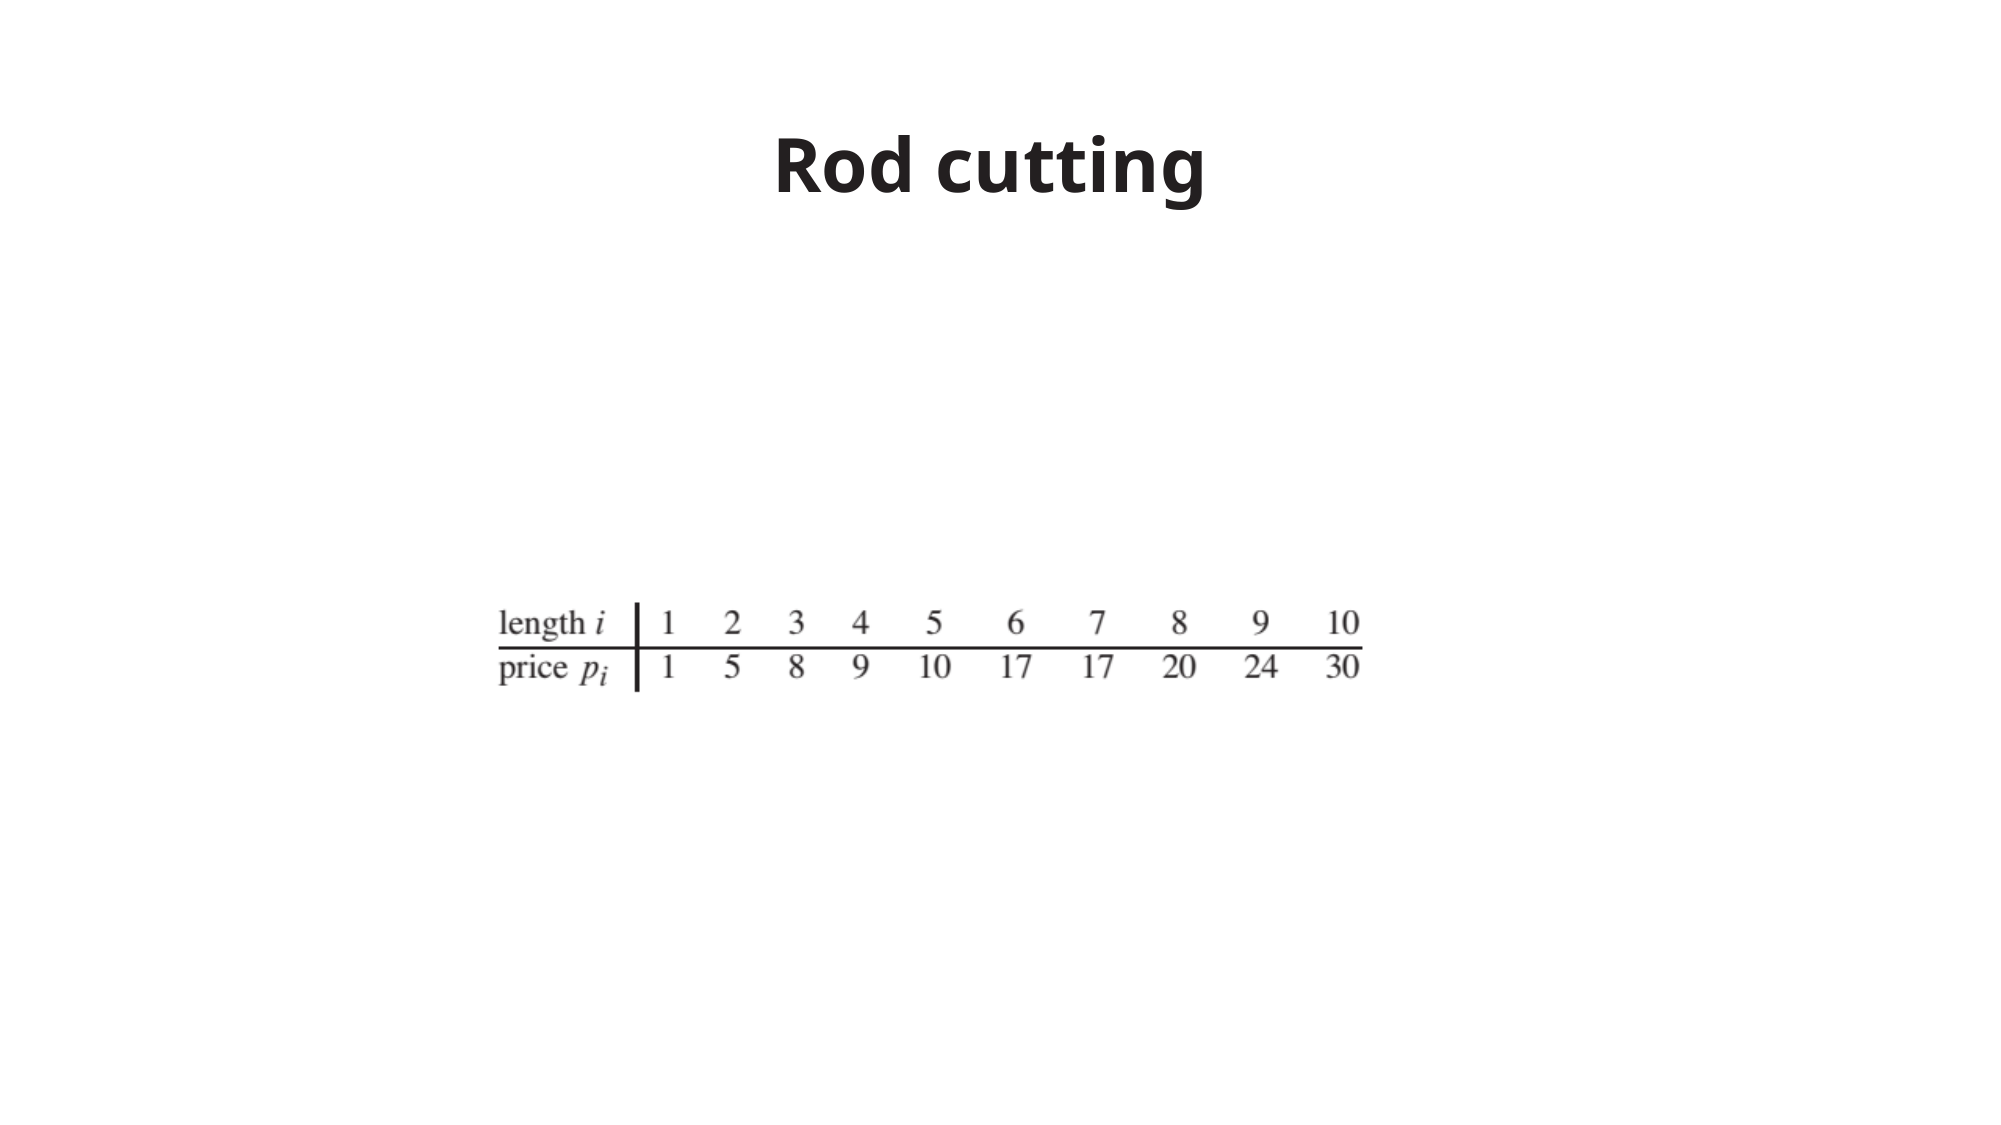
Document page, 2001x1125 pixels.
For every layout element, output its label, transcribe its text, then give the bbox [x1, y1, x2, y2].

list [427, 562, 1394, 733]
title Rod cutting [137, 59, 1863, 278]
